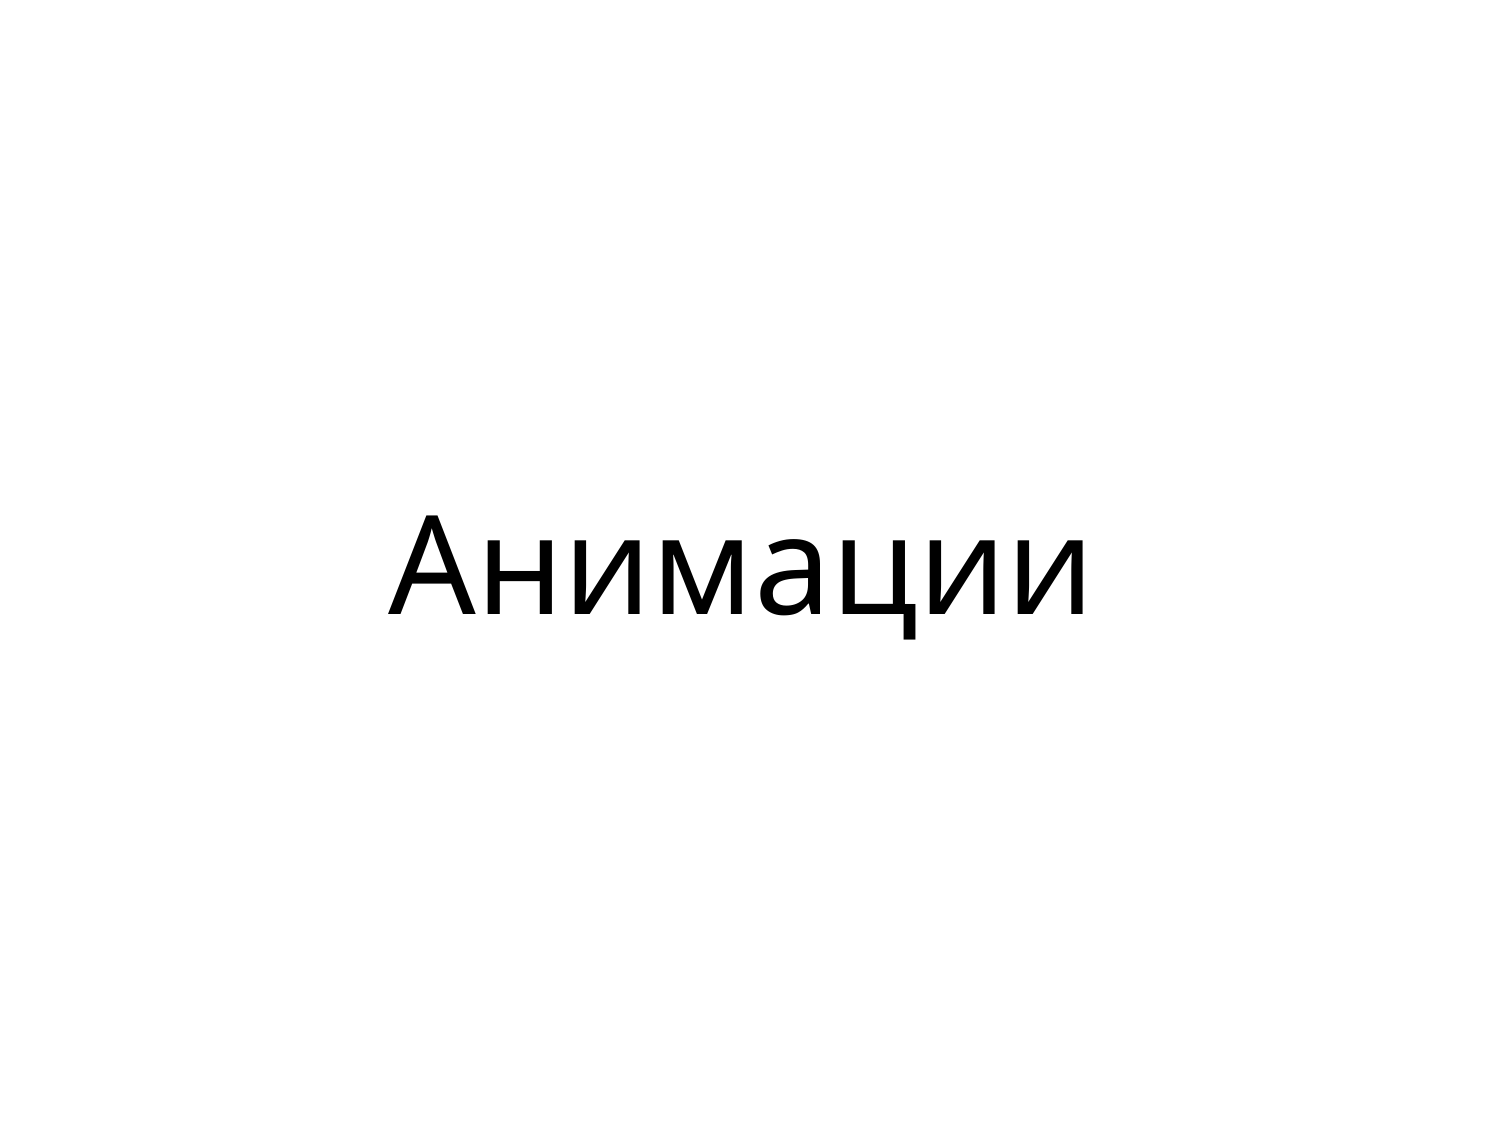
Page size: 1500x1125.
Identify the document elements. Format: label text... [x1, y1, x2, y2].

title Анимации [0, 456, 1485, 662]
